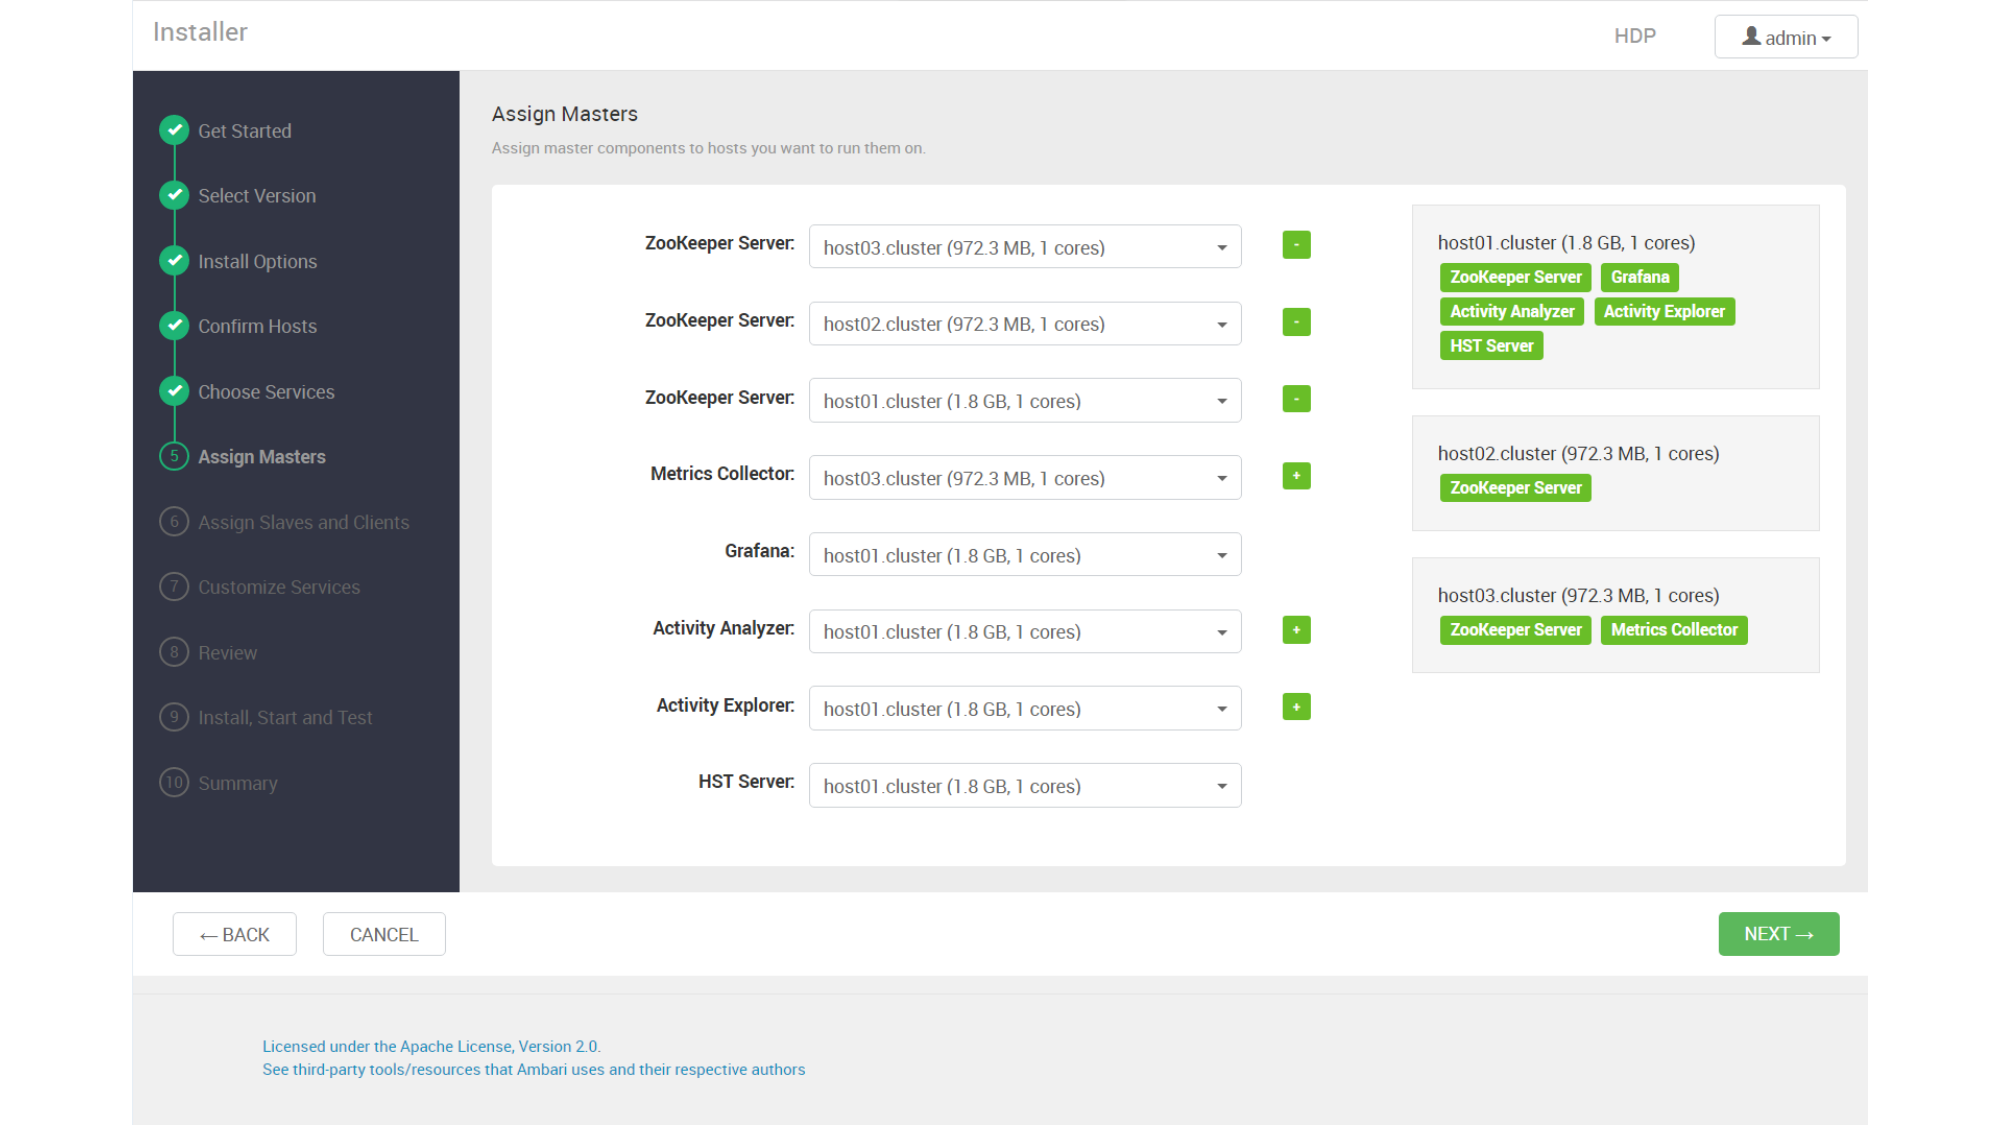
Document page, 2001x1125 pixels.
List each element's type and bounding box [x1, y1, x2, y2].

picture [132, 0, 1868, 1125]
